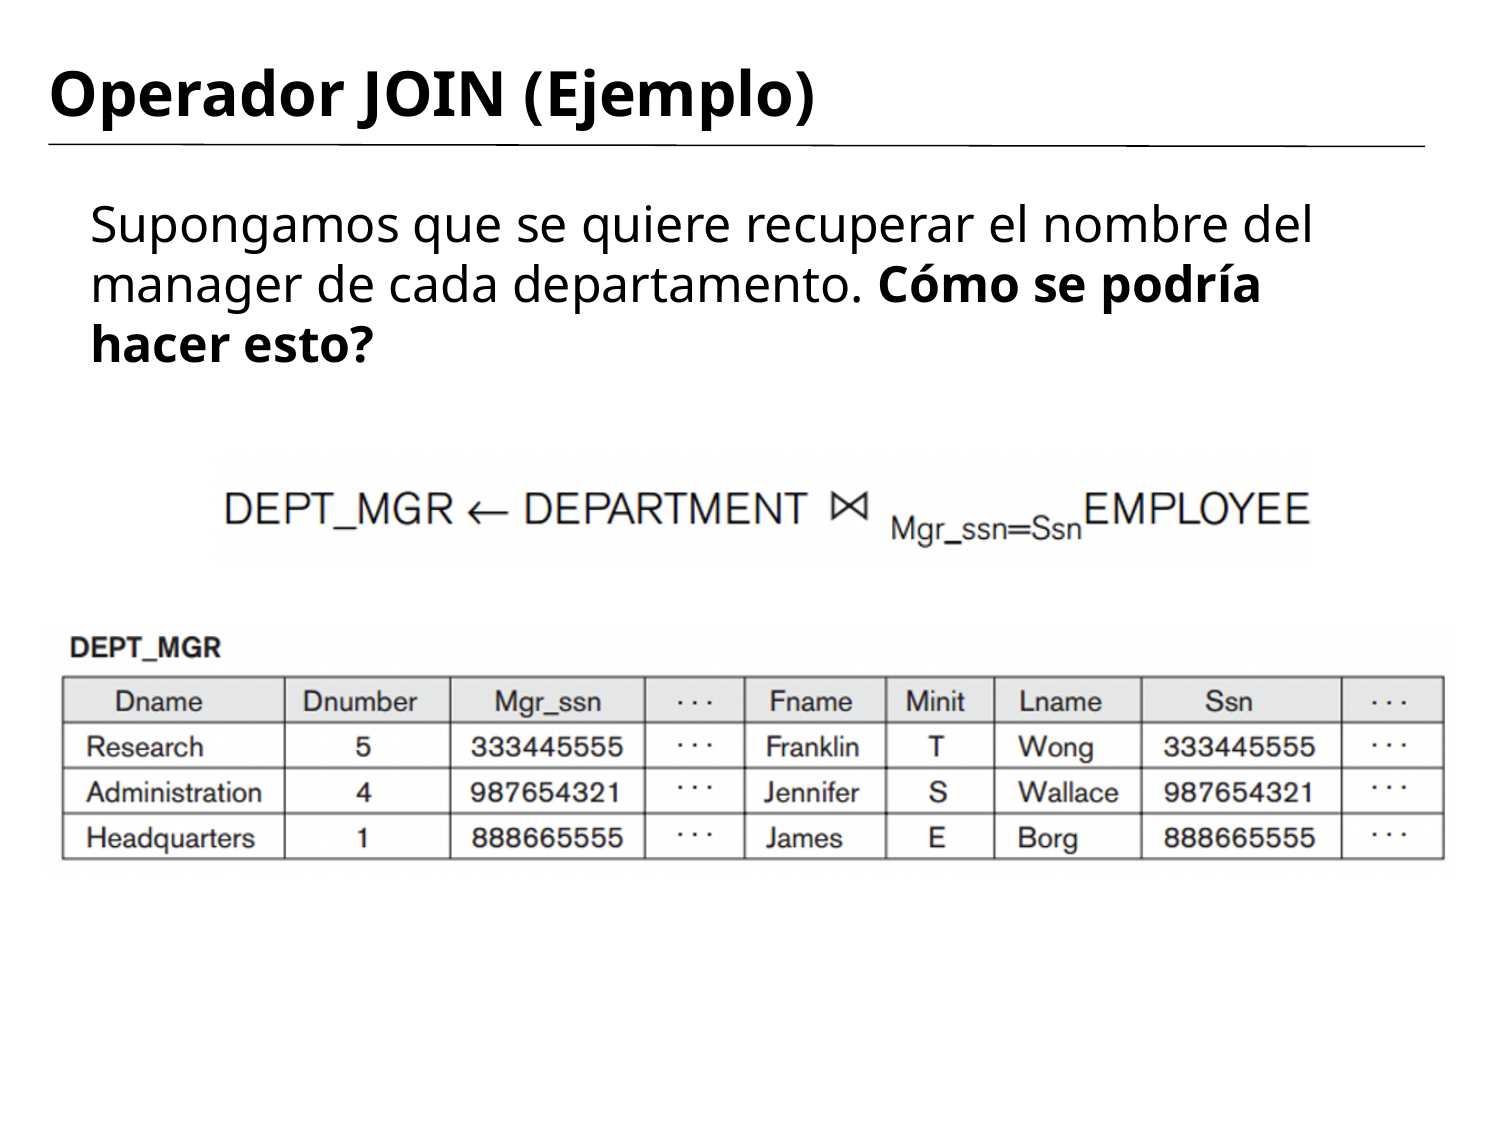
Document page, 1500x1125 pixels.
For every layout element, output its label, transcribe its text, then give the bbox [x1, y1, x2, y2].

list Supongamos que se quiere recuperar el nombre del manager de cada departamento. Cómo se podría hacer esto? [75, 177, 1384, 331]
title Operador JOIN (Ejemplo) [33, 32, 1384, 145]
picture [24, 443, 1476, 894]
